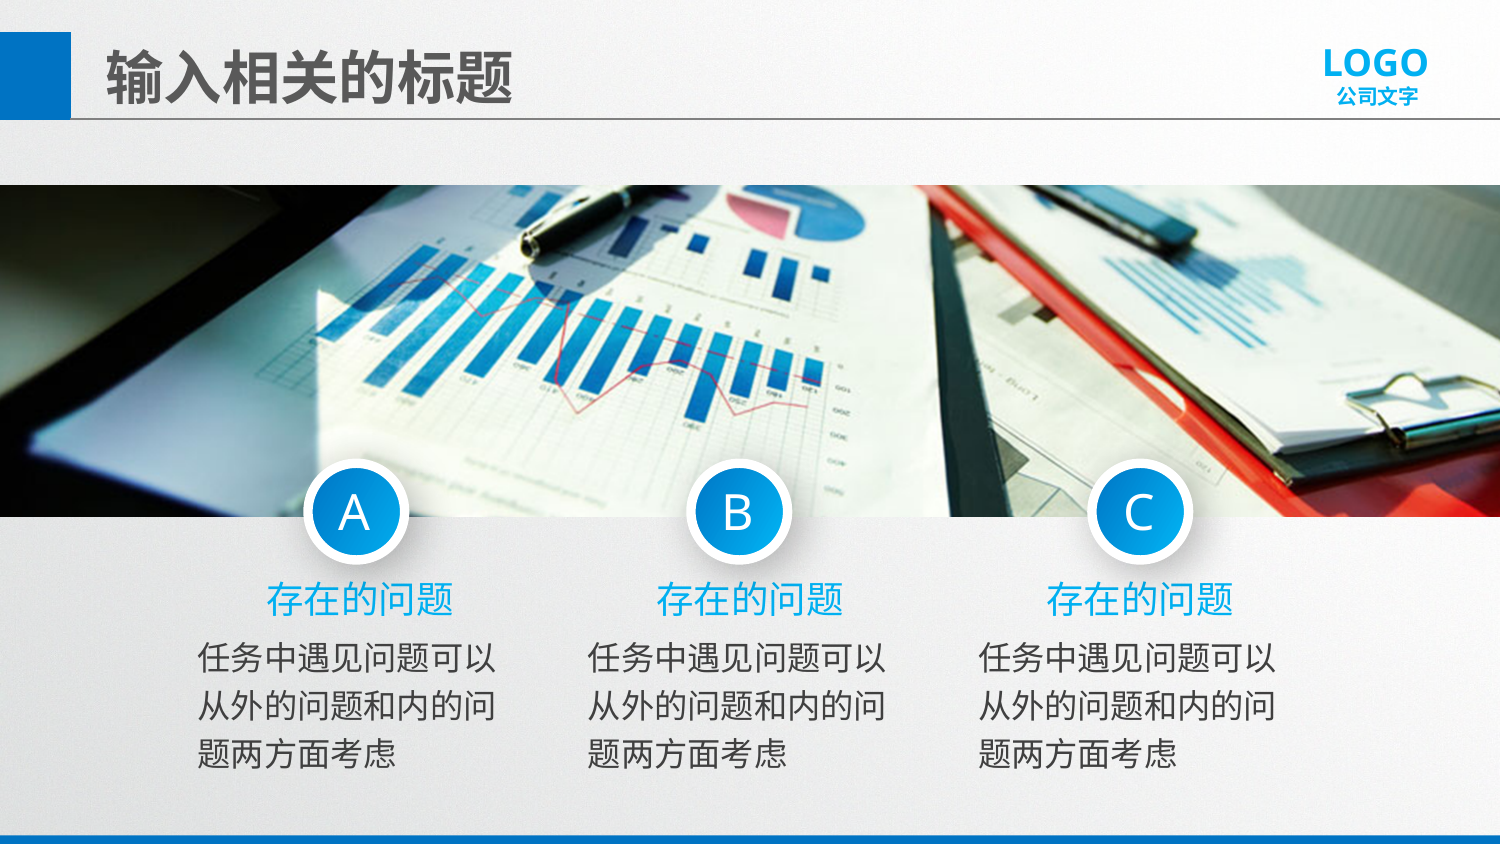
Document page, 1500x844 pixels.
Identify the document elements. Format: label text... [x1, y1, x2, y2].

text_box [0, 184, 1500, 518]
text_box [0, 0, 1500, 118]
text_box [690, 463, 788, 561]
text_box [0, 120, 1500, 184]
text_box 任务中遇见问题可以从外的问题和内的问题两方面考虑 [963, 622, 1317, 781]
text_box 任务中遇见问题可以从外的问题和内的问题两方面考虑 [573, 622, 927, 781]
text_box 存在的问题 [607, 568, 893, 622]
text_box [307, 463, 405, 561]
text_box 存在的问题 [997, 568, 1283, 622]
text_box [1091, 463, 1189, 561]
text_box 任务中遇见问题可以从外的问题和内的问题两方面考虑 [183, 622, 537, 781]
text_box 存在的问题 [217, 568, 503, 629]
text_box [0, 518, 1500, 835]
